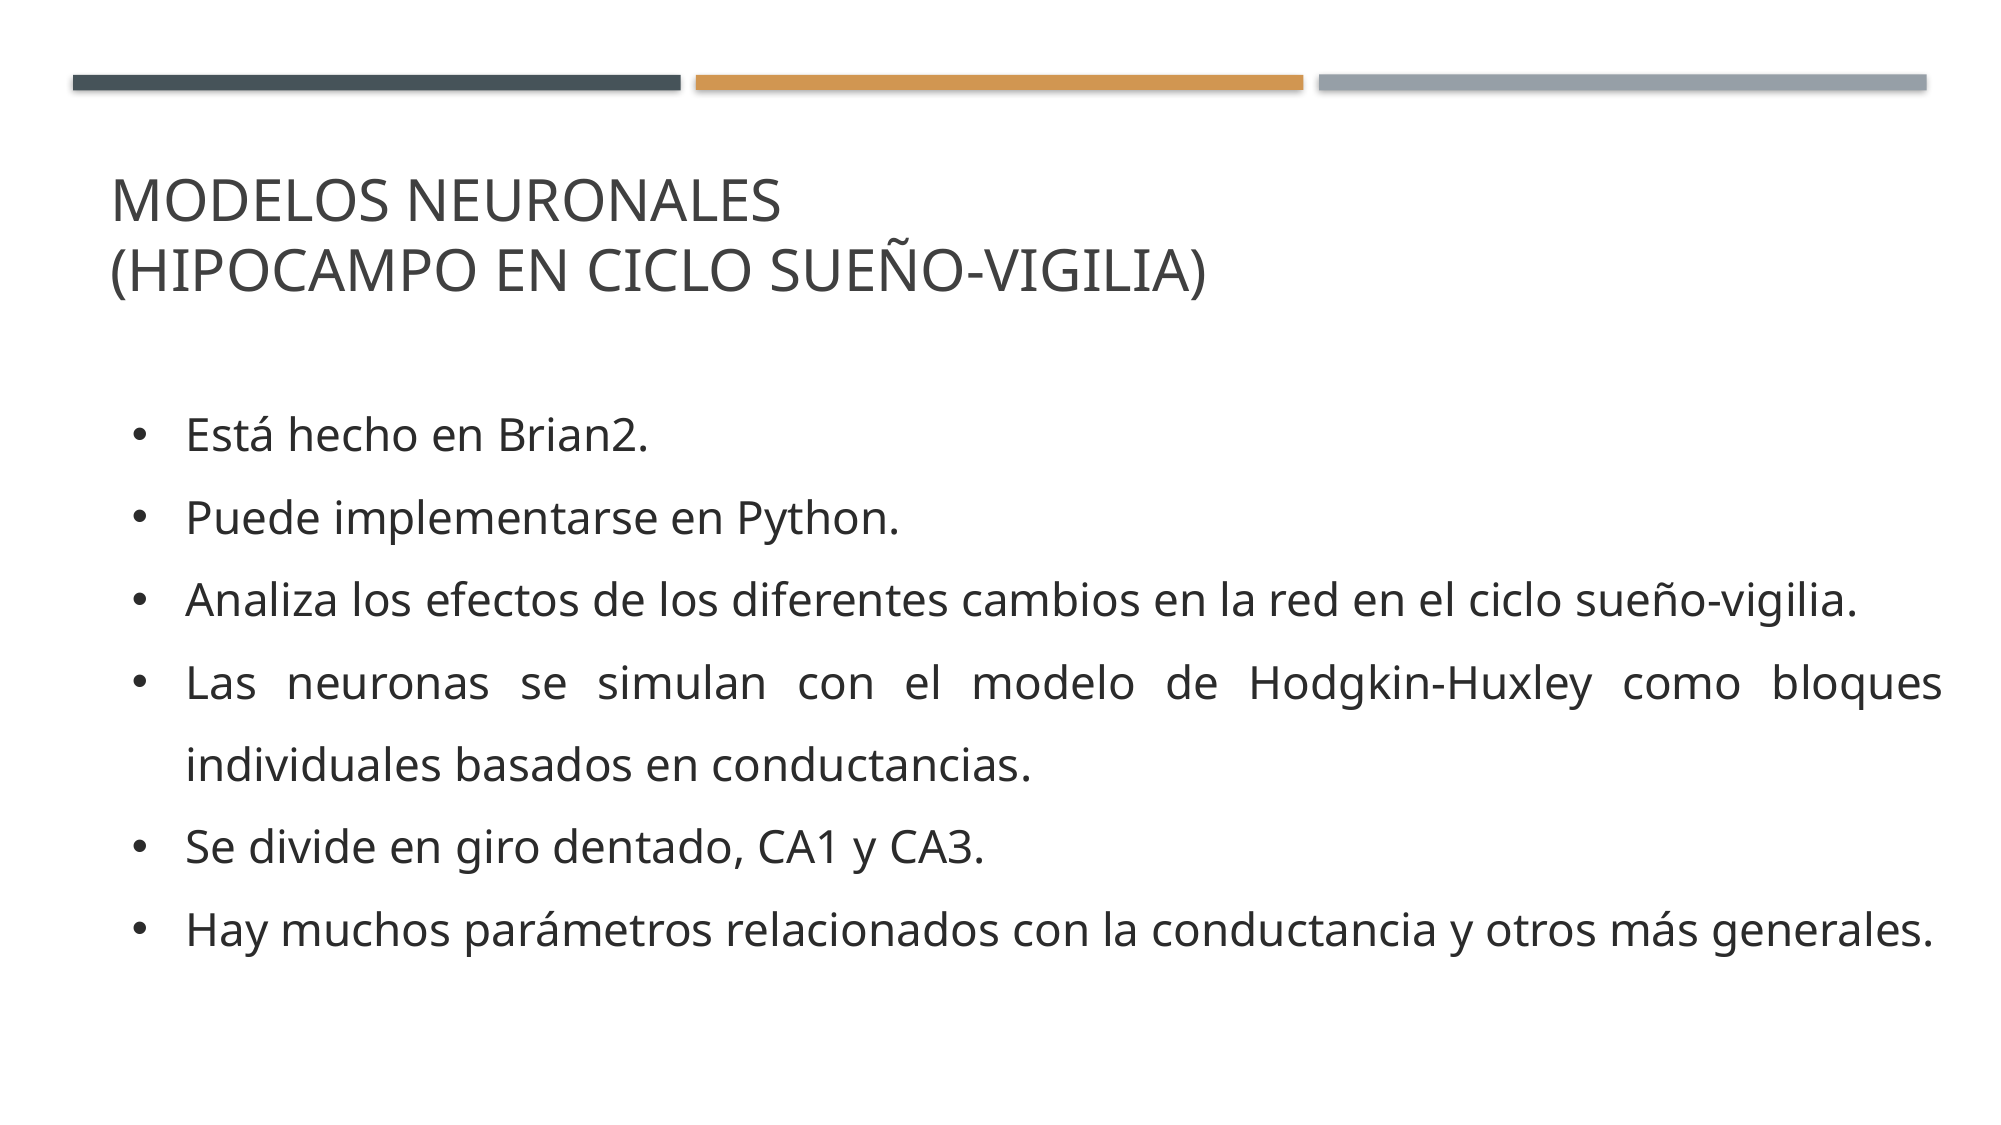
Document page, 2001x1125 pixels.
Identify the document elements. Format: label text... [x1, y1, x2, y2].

text_box Está hecho en Brian2. Puede implementarse en Python. Analiza los efectos de los diferentes cambios en la red en el ciclo sueño-vigilia. Las neuronas se simulan con el modelo de Hodgkin-Huxley como bloques individuales basados en conductancias. Se divide en giro dentado, CA1 y CA3. Hay muchos parámetros relacionados con la conductancia y otros más generales. [116, 370, 1960, 964]
title Modelos neuronales (hipocampo en ciclo sueño-vigilia) [95, 115, 1905, 311]
